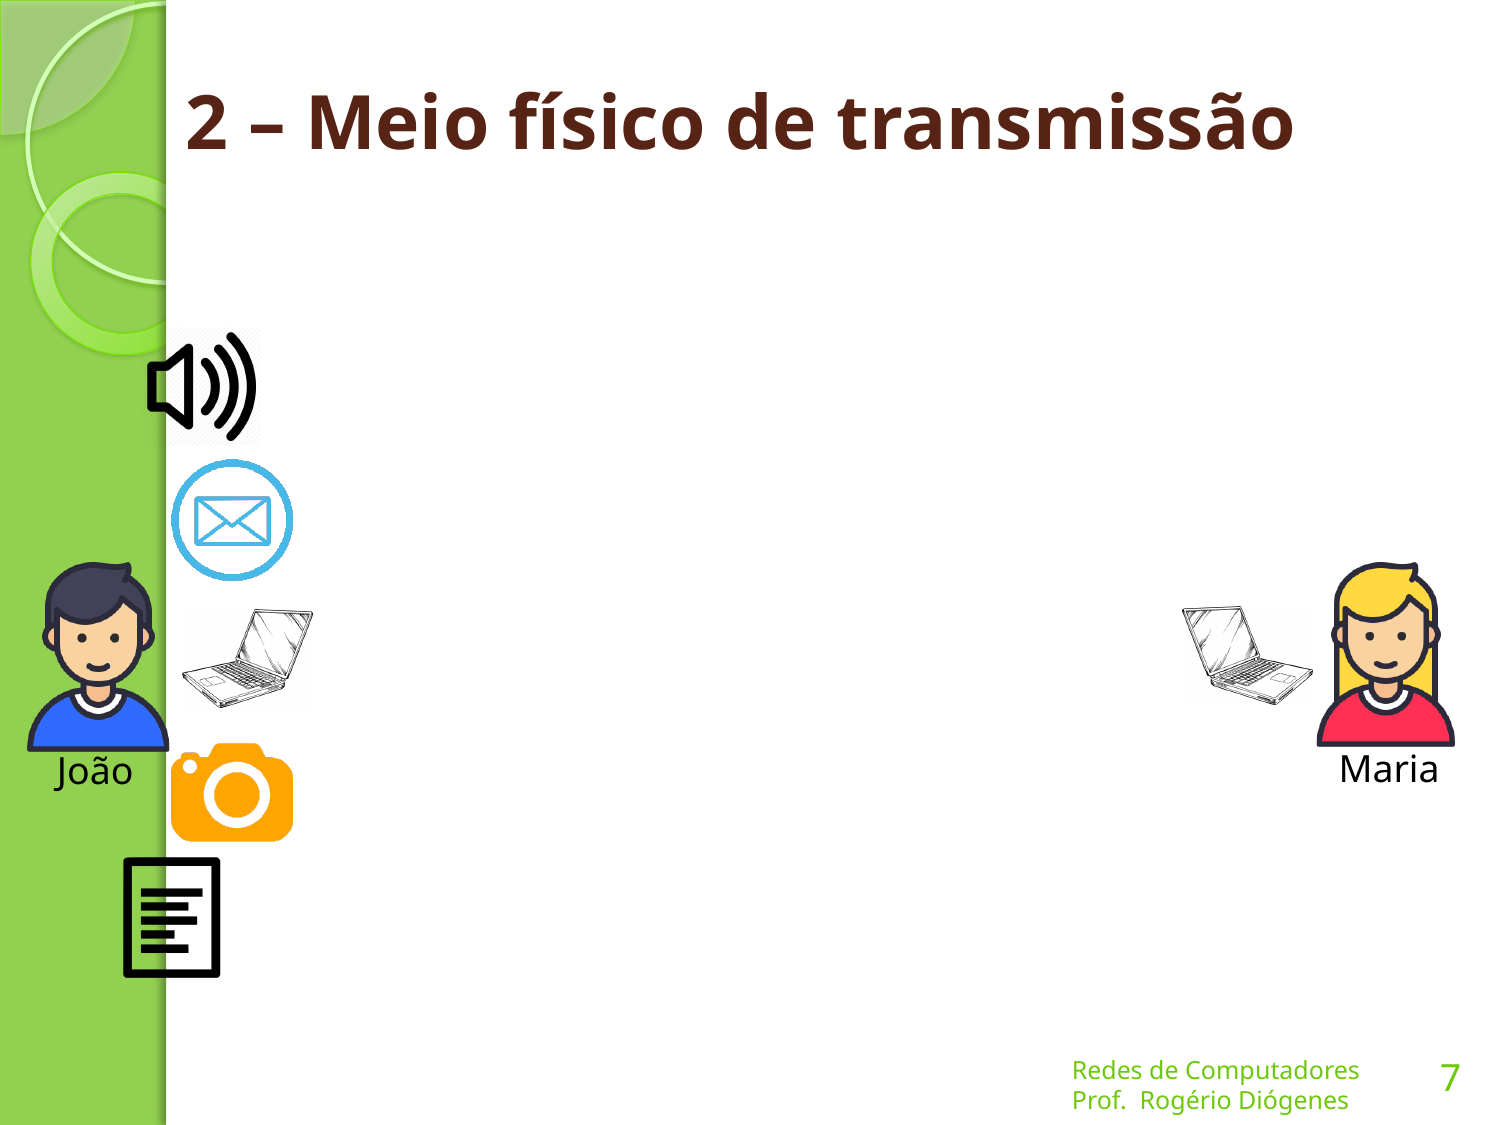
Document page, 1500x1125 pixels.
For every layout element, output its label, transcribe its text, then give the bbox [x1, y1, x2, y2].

slide_number 7 [1413, 1034, 1488, 1113]
picture [140, 325, 262, 447]
picture [110, 857, 232, 979]
picture [3, 459, 314, 851]
text_box 2 – Meio físico de transmissão [171, 26, 1476, 214]
text_box Redes de Computadores Prof. Rogério Diógenes [1057, 1043, 1471, 1122]
text_box Maria [1307, 757, 1471, 798]
picture [1181, 562, 1478, 747]
text_box João [13, 763, 163, 800]
